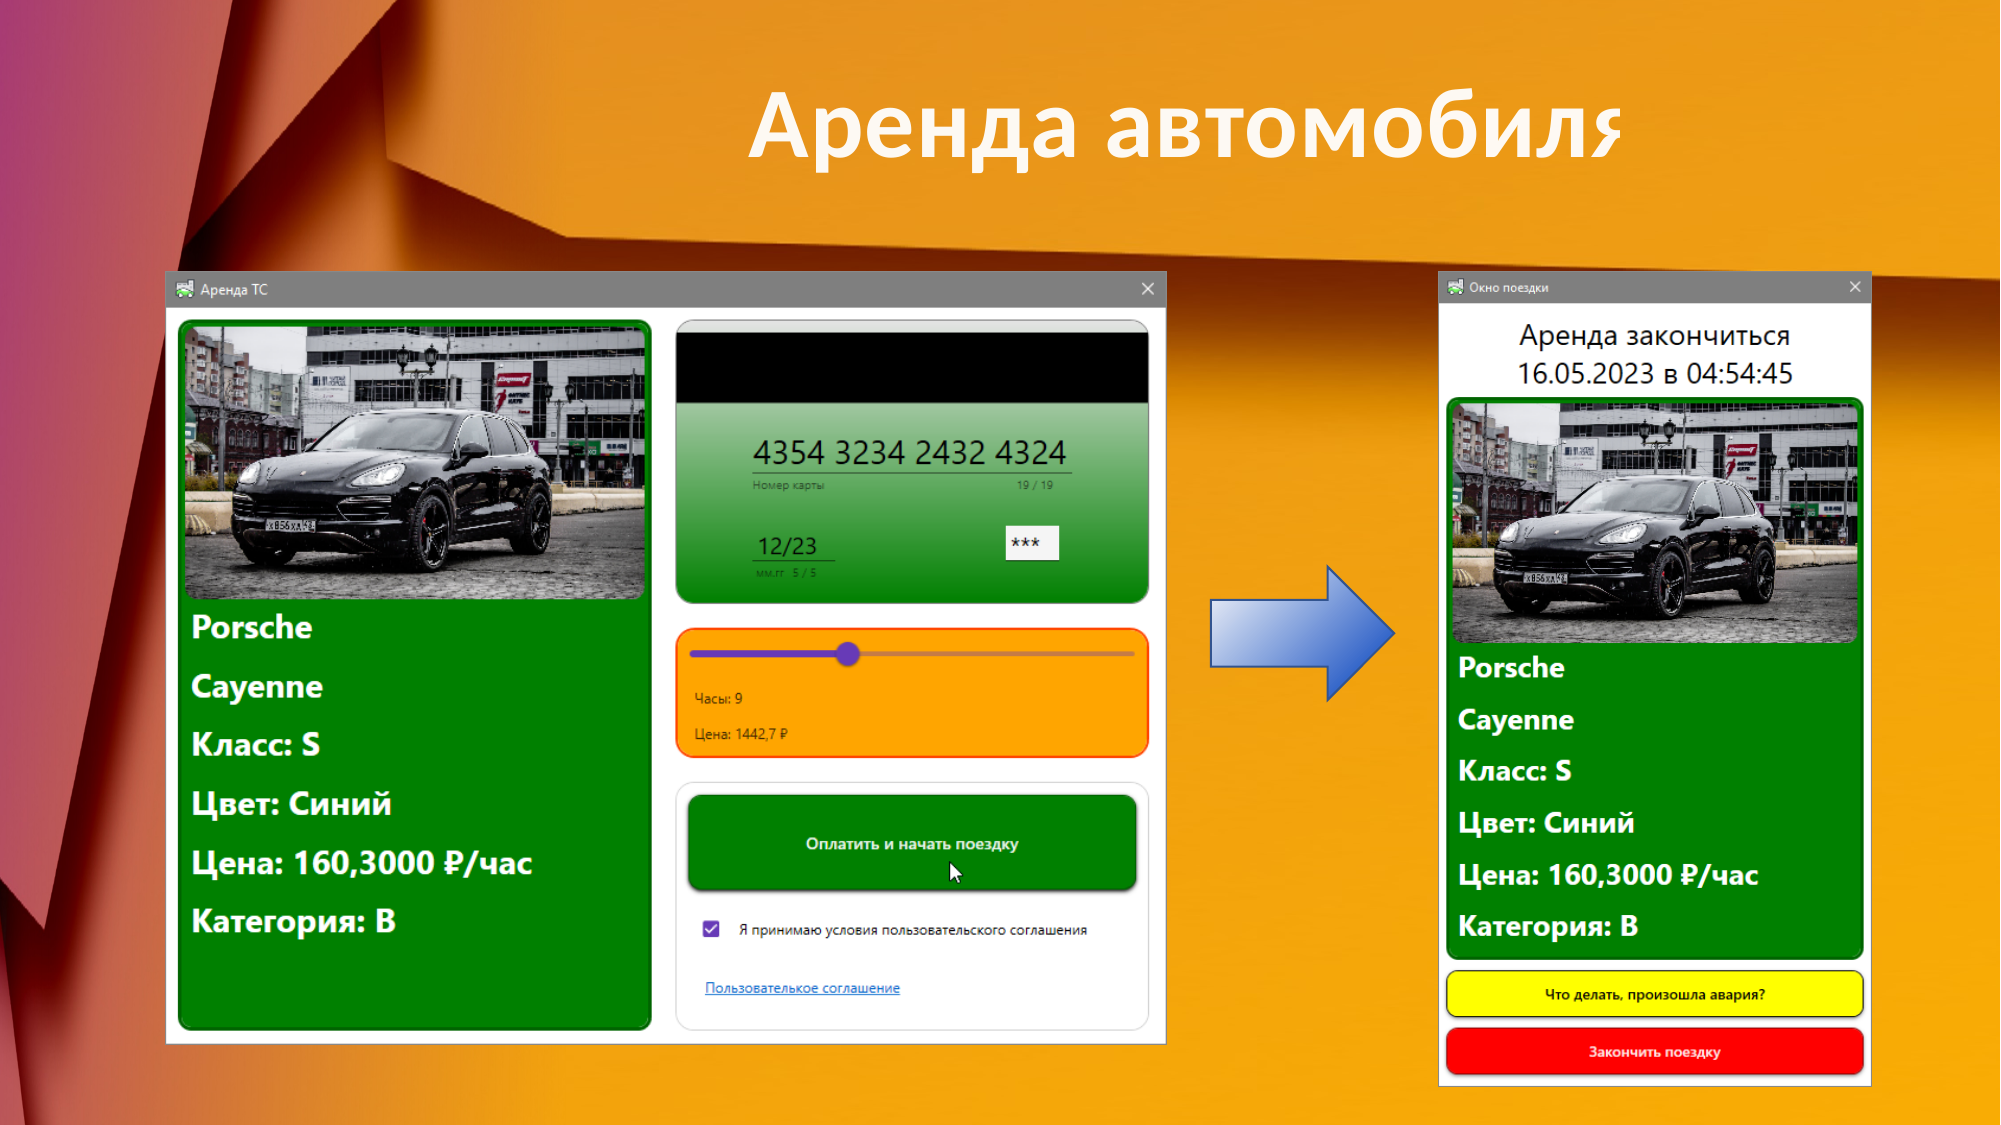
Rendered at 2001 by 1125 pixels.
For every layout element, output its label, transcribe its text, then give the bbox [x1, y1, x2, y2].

title Аренда автомобиля [390, 16, 2000, 235]
text_box [1209, 564, 1396, 703]
picture [0, 0, 2000, 1125]
